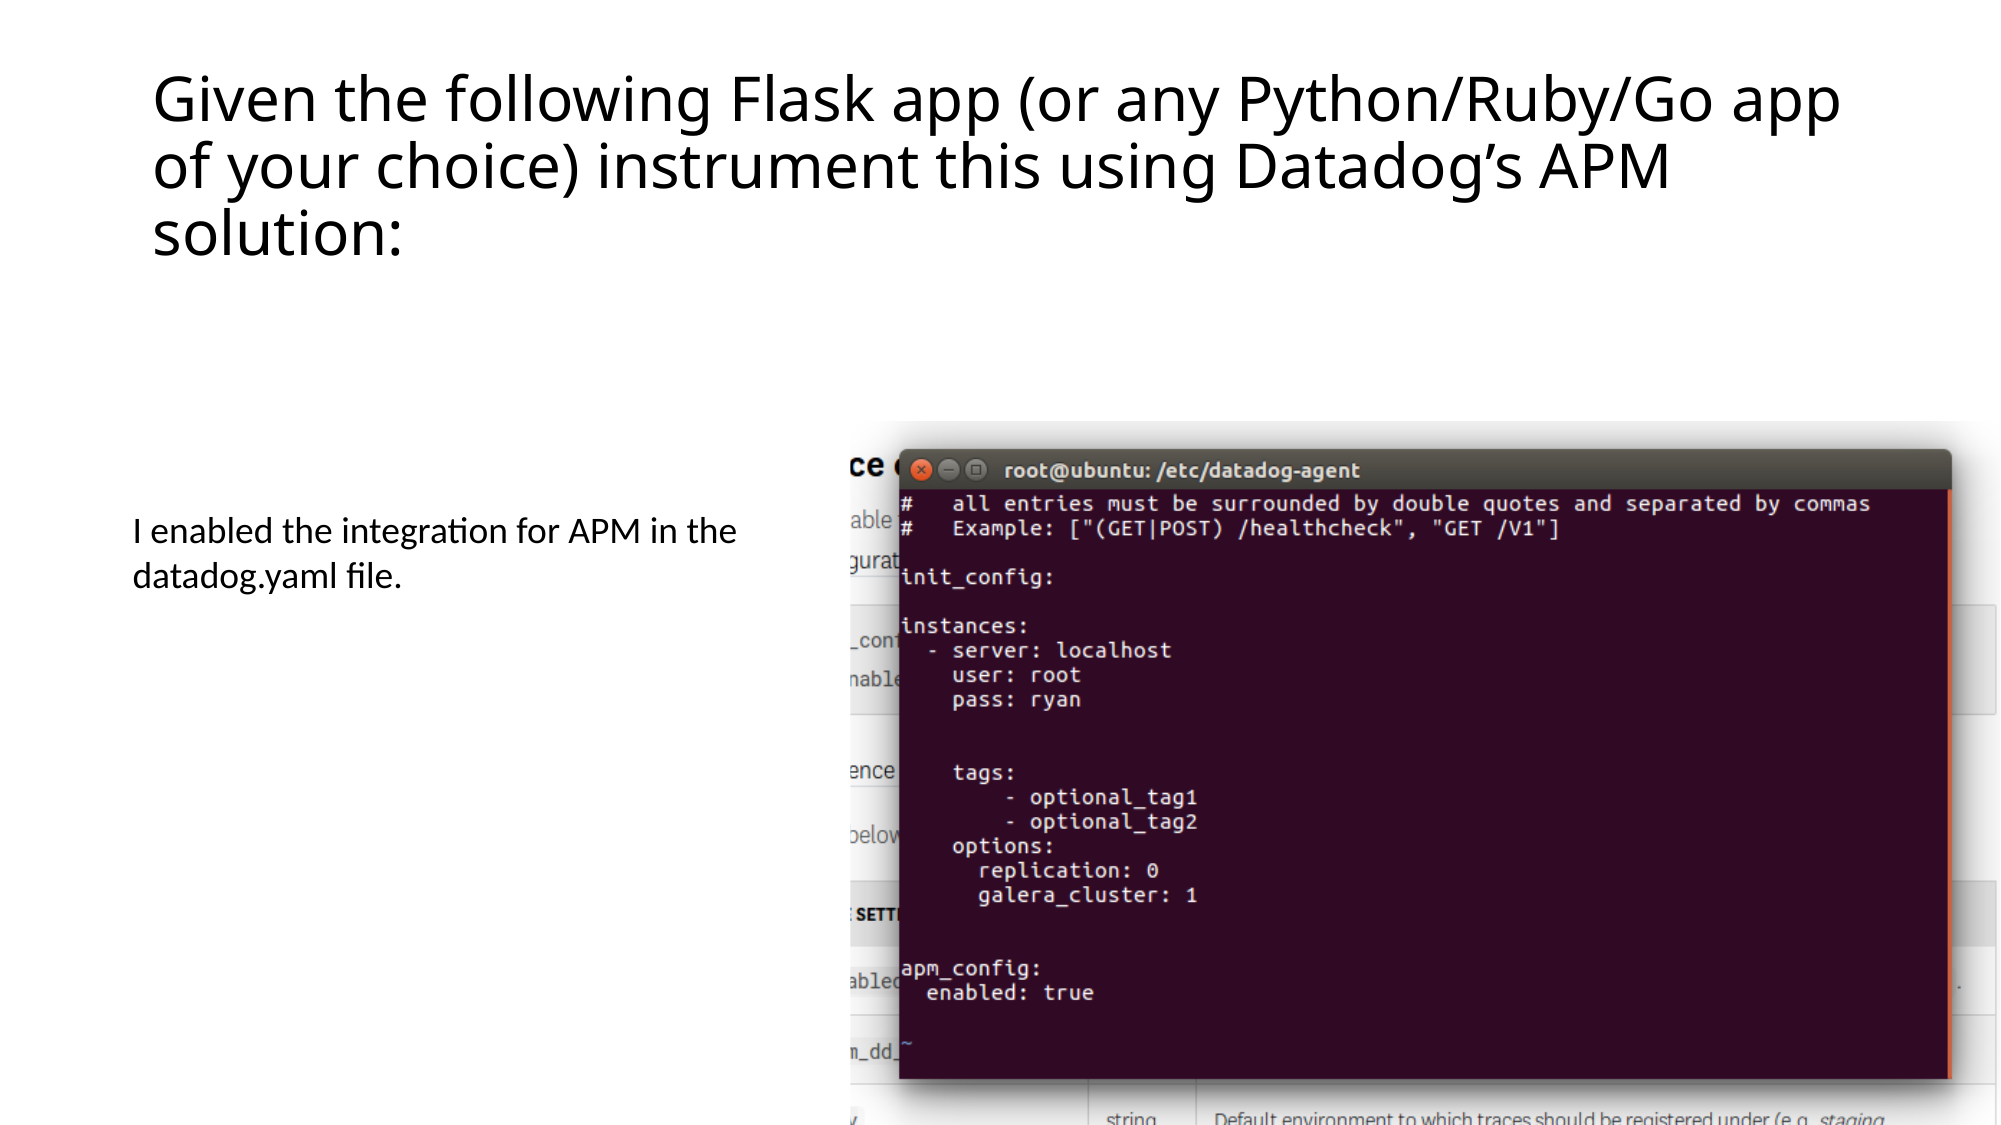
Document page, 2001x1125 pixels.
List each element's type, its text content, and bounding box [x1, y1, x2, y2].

text_box I enabled the integration for APM in the datadog.yaml file. [117, 498, 800, 604]
picture [850, 421, 2000, 1125]
title Given the following Flask app (or any Python/Ruby/Go app of your choice) instrument this using Datadog’s APM solution: [137, 59, 1863, 278]
